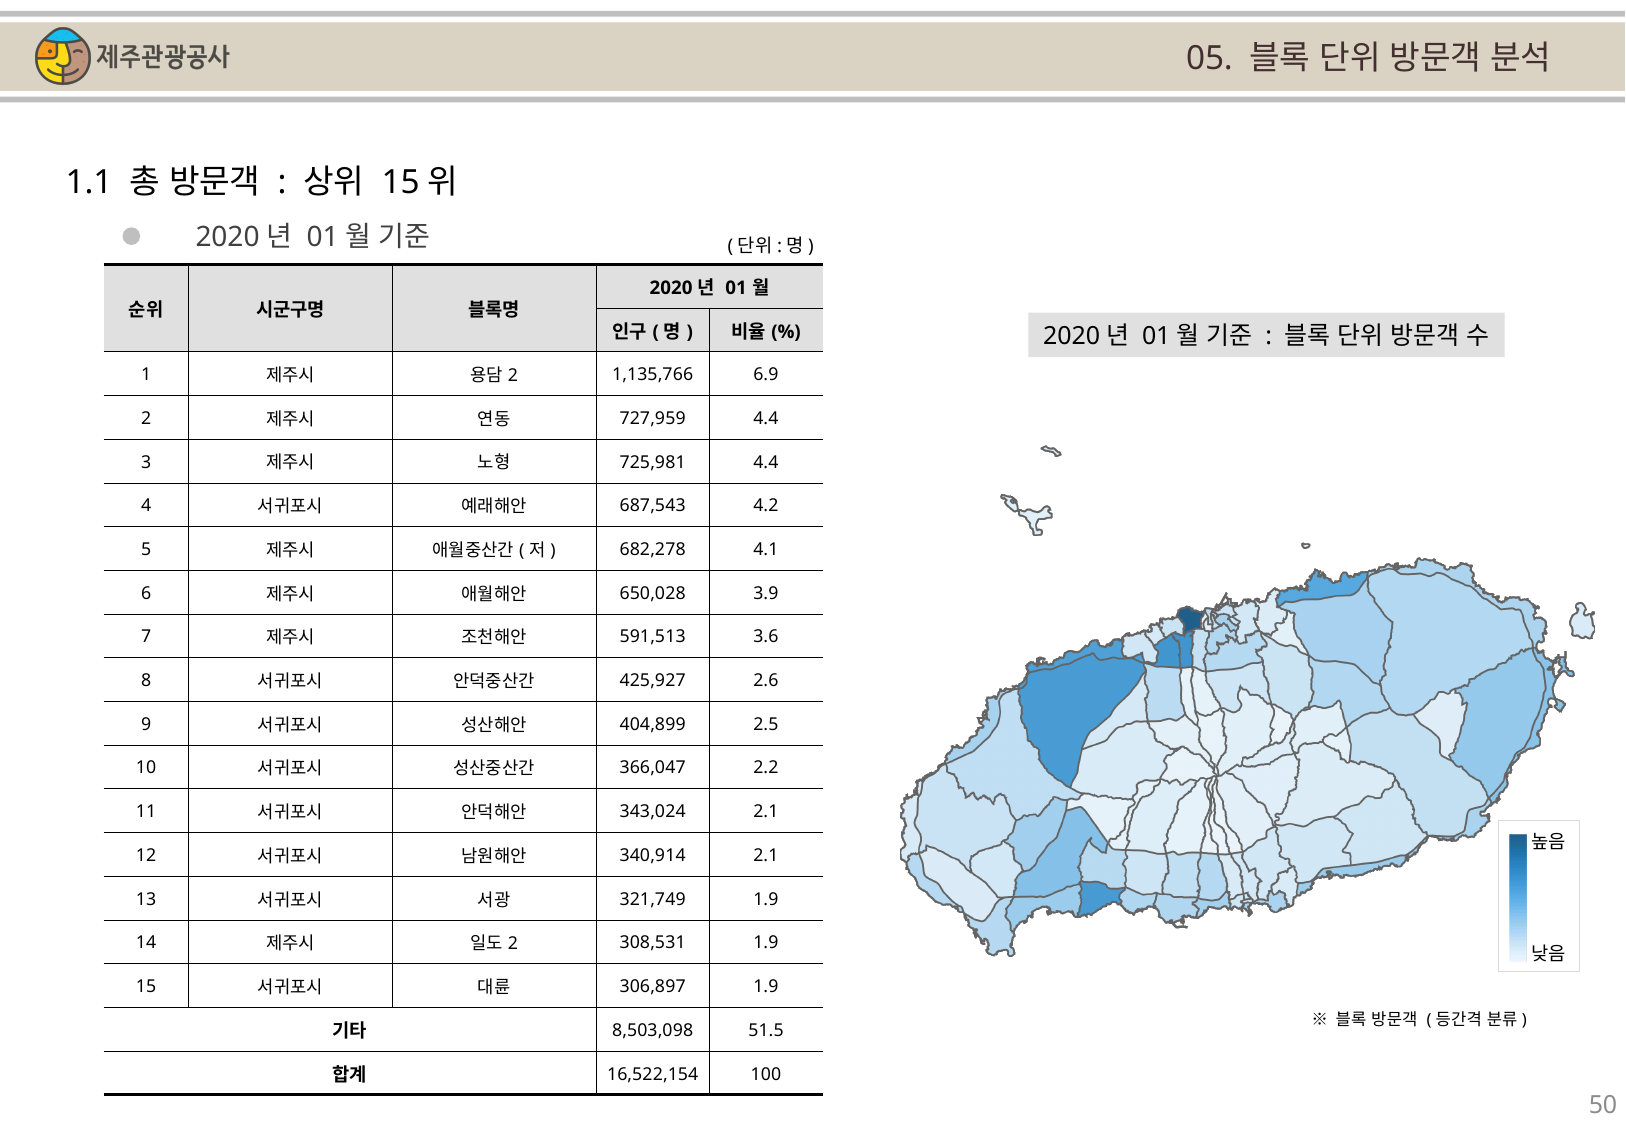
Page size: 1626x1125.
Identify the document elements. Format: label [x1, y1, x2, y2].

table_cell [393, 964, 596, 1007]
table_cell [597, 789, 709, 832]
table_cell [597, 352, 709, 395]
table_cell [597, 746, 709, 788]
table_cell [393, 658, 596, 701]
table_cell [104, 921, 188, 963]
table_cell [189, 484, 392, 526]
table_cell [104, 964, 188, 1007]
table_cell [104, 702, 188, 745]
table_cell [597, 440, 709, 483]
table_cell [710, 921, 823, 963]
slide_number [1595, 1063, 1618, 1123]
table_cell [710, 1008, 823, 1051]
table_cell [104, 484, 188, 526]
table_cell [597, 877, 709, 920]
table_cell [393, 615, 596, 657]
table_cell [189, 789, 392, 832]
table_cell [597, 833, 709, 876]
table_cell [104, 1052, 596, 1093]
table_cell [597, 1008, 709, 1051]
table_cell [597, 1052, 709, 1093]
table_cell [710, 615, 823, 657]
table_cell [710, 833, 823, 876]
table_cell [710, 1052, 823, 1093]
table_cell [597, 527, 709, 570]
table_cell [104, 571, 188, 614]
table_cell [393, 571, 596, 614]
table_cell [189, 746, 392, 788]
table_cell [189, 615, 392, 657]
text_box [1042, 28, 1595, 84]
table_cell [189, 527, 392, 570]
table_cell [104, 352, 188, 395]
table_cell [710, 658, 823, 701]
table_cell [189, 658, 392, 701]
table_header [189, 266, 392, 351]
table_cell [393, 746, 596, 788]
text_box [121, 226, 141, 246]
table_cell [710, 964, 823, 1007]
table_cell [393, 484, 596, 526]
table_cell [393, 352, 596, 395]
text_box [50, 152, 1144, 208]
table_cell [104, 746, 188, 788]
table_cell [189, 921, 392, 963]
table_cell [104, 658, 188, 701]
table_cell [597, 615, 709, 657]
table_cell [710, 877, 823, 920]
table_cell [104, 615, 188, 657]
table_cell [189, 833, 392, 876]
table_header [393, 266, 596, 351]
table_cell [104, 789, 188, 832]
table_cell [104, 1008, 596, 1051]
table_cell [710, 309, 823, 351]
table_cell [104, 440, 188, 483]
table_cell [189, 440, 392, 483]
table_cell [597, 921, 709, 963]
table_cell [597, 571, 709, 614]
table_cell [189, 352, 392, 395]
table_cell [597, 309, 709, 351]
table_cell [104, 833, 188, 876]
table_cell [710, 746, 823, 788]
table_cell [393, 877, 596, 920]
table_cell [104, 527, 188, 570]
table_cell [393, 527, 596, 570]
table_cell [710, 484, 823, 526]
table_cell [393, 833, 596, 876]
table_cell [710, 440, 823, 483]
table_cell [104, 877, 188, 920]
text_box [1498, 820, 1595, 974]
table_cell [597, 964, 709, 1007]
table_cell [597, 396, 709, 439]
table_cell [597, 702, 709, 745]
picture [31, 26, 232, 87]
table_cell [189, 396, 392, 439]
table_cell [189, 877, 392, 920]
table_cell [710, 527, 823, 570]
table_cell [597, 484, 709, 526]
table_cell [393, 440, 596, 483]
table_cell [393, 921, 596, 963]
table_cell [104, 396, 188, 439]
table_cell [393, 396, 596, 439]
table_cell [189, 964, 392, 1007]
picture [900, 263, 1595, 1125]
table_cell [710, 571, 823, 614]
text_box [713, 226, 829, 264]
table_cell [710, 789, 823, 832]
table_cell [710, 396, 823, 439]
table_cell [597, 658, 709, 701]
table_cell [393, 702, 596, 745]
table_header [104, 266, 188, 351]
table_cell [189, 571, 392, 614]
table_cell [710, 702, 823, 745]
table_cell [189, 702, 392, 745]
table_cell [393, 789, 596, 832]
table_cell [710, 352, 823, 395]
text_box [180, 210, 446, 260]
table_header [597, 266, 823, 308]
